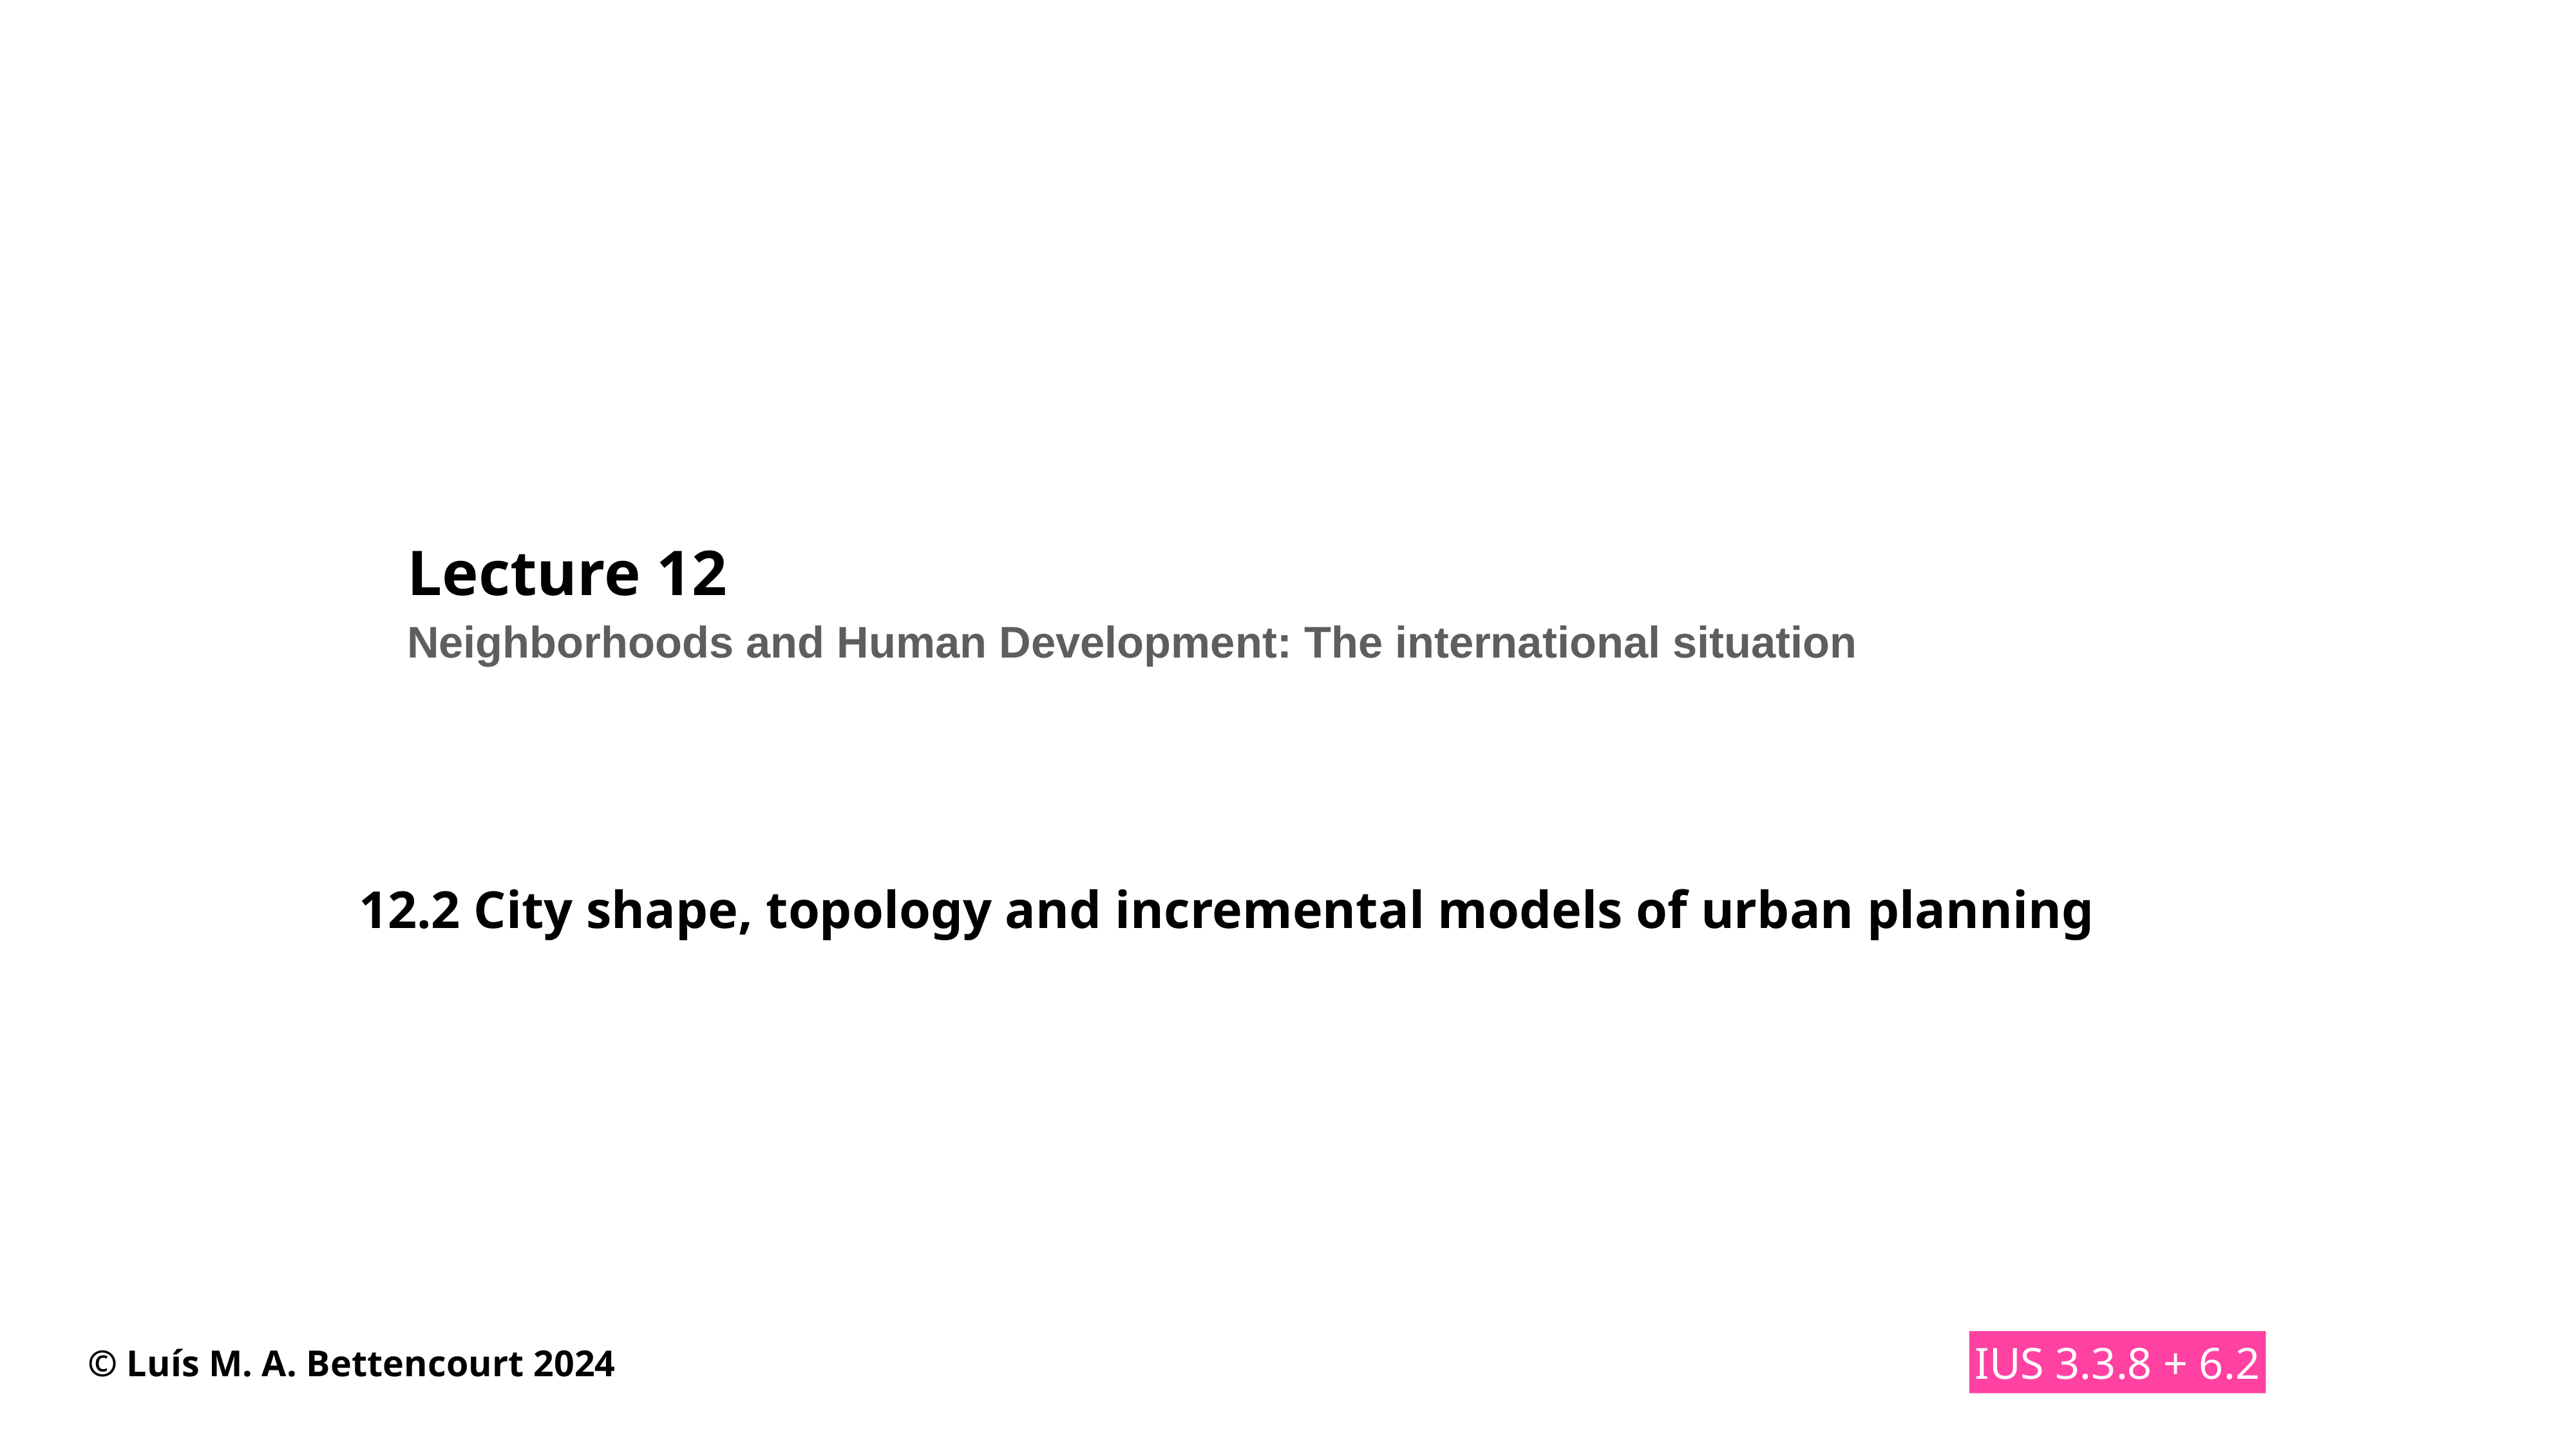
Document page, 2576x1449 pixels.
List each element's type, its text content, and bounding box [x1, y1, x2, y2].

text_box 12.2 City shape, topology and incremental models of urban planning [115, 874, 2352, 942]
list Neighborhoods and Human Development: The international situation [403, 610, 2156, 724]
text_box IUS 3.3.8 + 6.2 [1969, 1331, 2266, 1394]
text_box © Luís M. A. Bettencourt 2024 [84, 1337, 1825, 1388]
title Lecture 12 [404, 334, 1710, 610]
